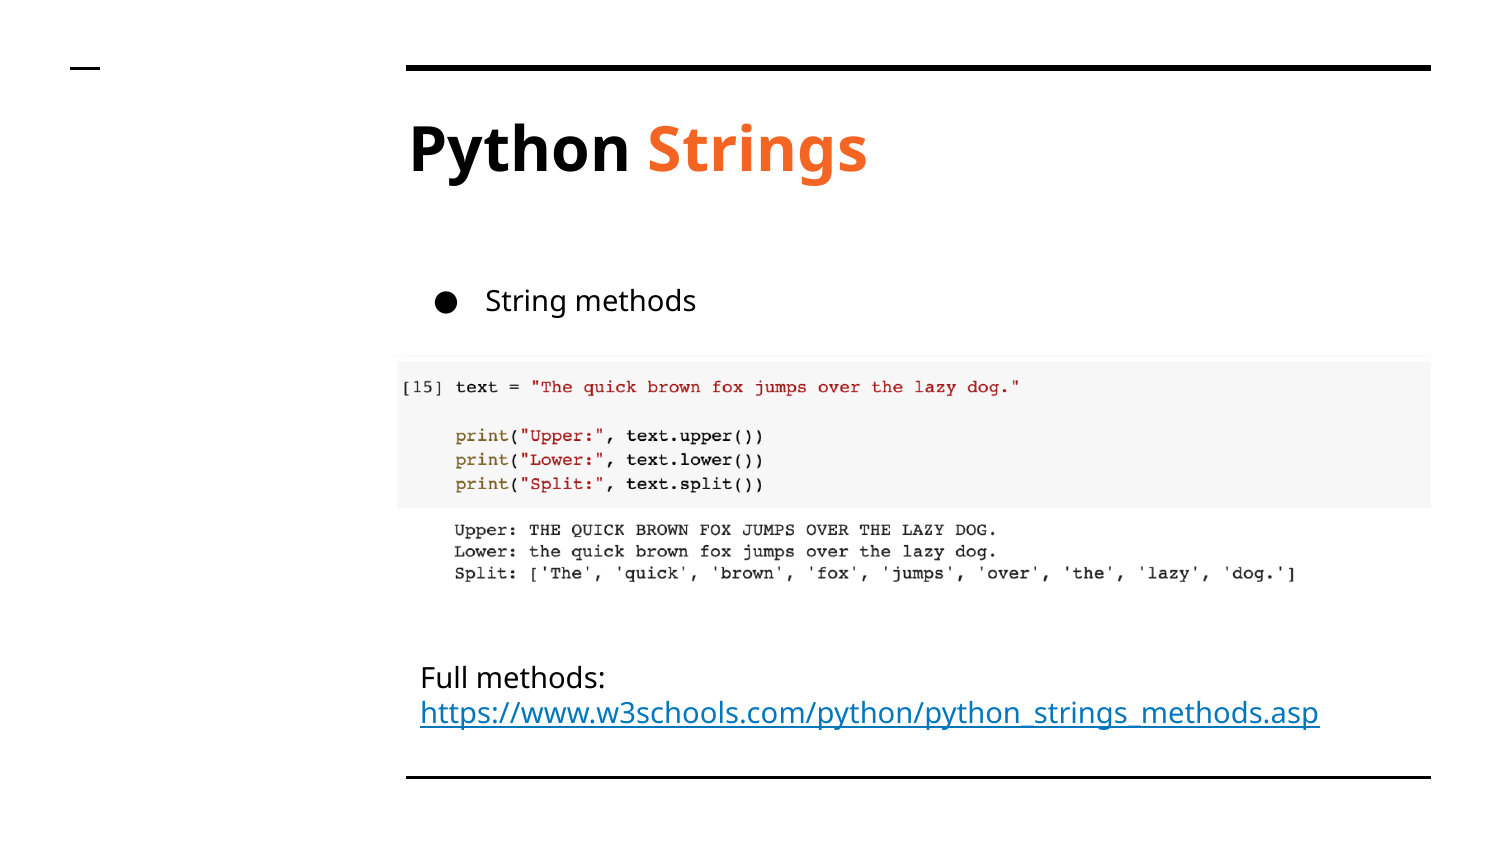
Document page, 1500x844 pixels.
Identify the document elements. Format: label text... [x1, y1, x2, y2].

title Python Strings [393, 94, 1431, 199]
text_box Full methods: https://www.w3schools.com/python/python_strings_methods.asp [405, 644, 1431, 750]
list String methods [395, 614, 1433, 755]
picture [393, 355, 1431, 609]
list String methods [395, 261, 1433, 357]
